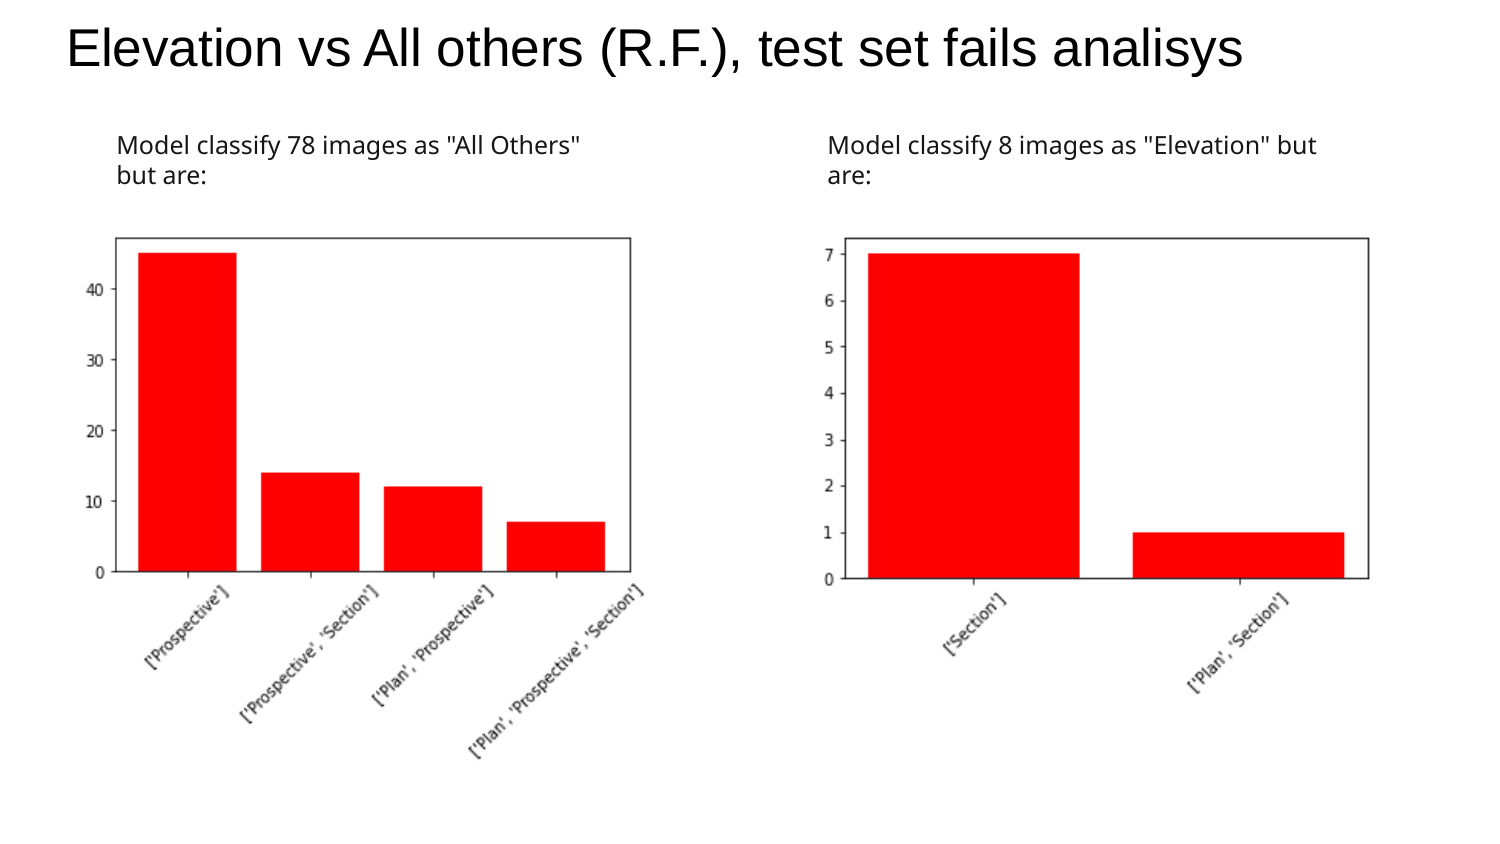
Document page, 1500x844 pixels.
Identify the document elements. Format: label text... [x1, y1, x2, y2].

text_box Model classify 78 images as "All Others" but are: [101, 114, 630, 205]
title Elevation vs All others (R.F.), test set fails analisys [51, 0, 1449, 92]
picture [74, 227, 657, 772]
text_box Model classify 8 images as "Elevation" but are: [812, 114, 1341, 205]
picture [812, 227, 1379, 705]
